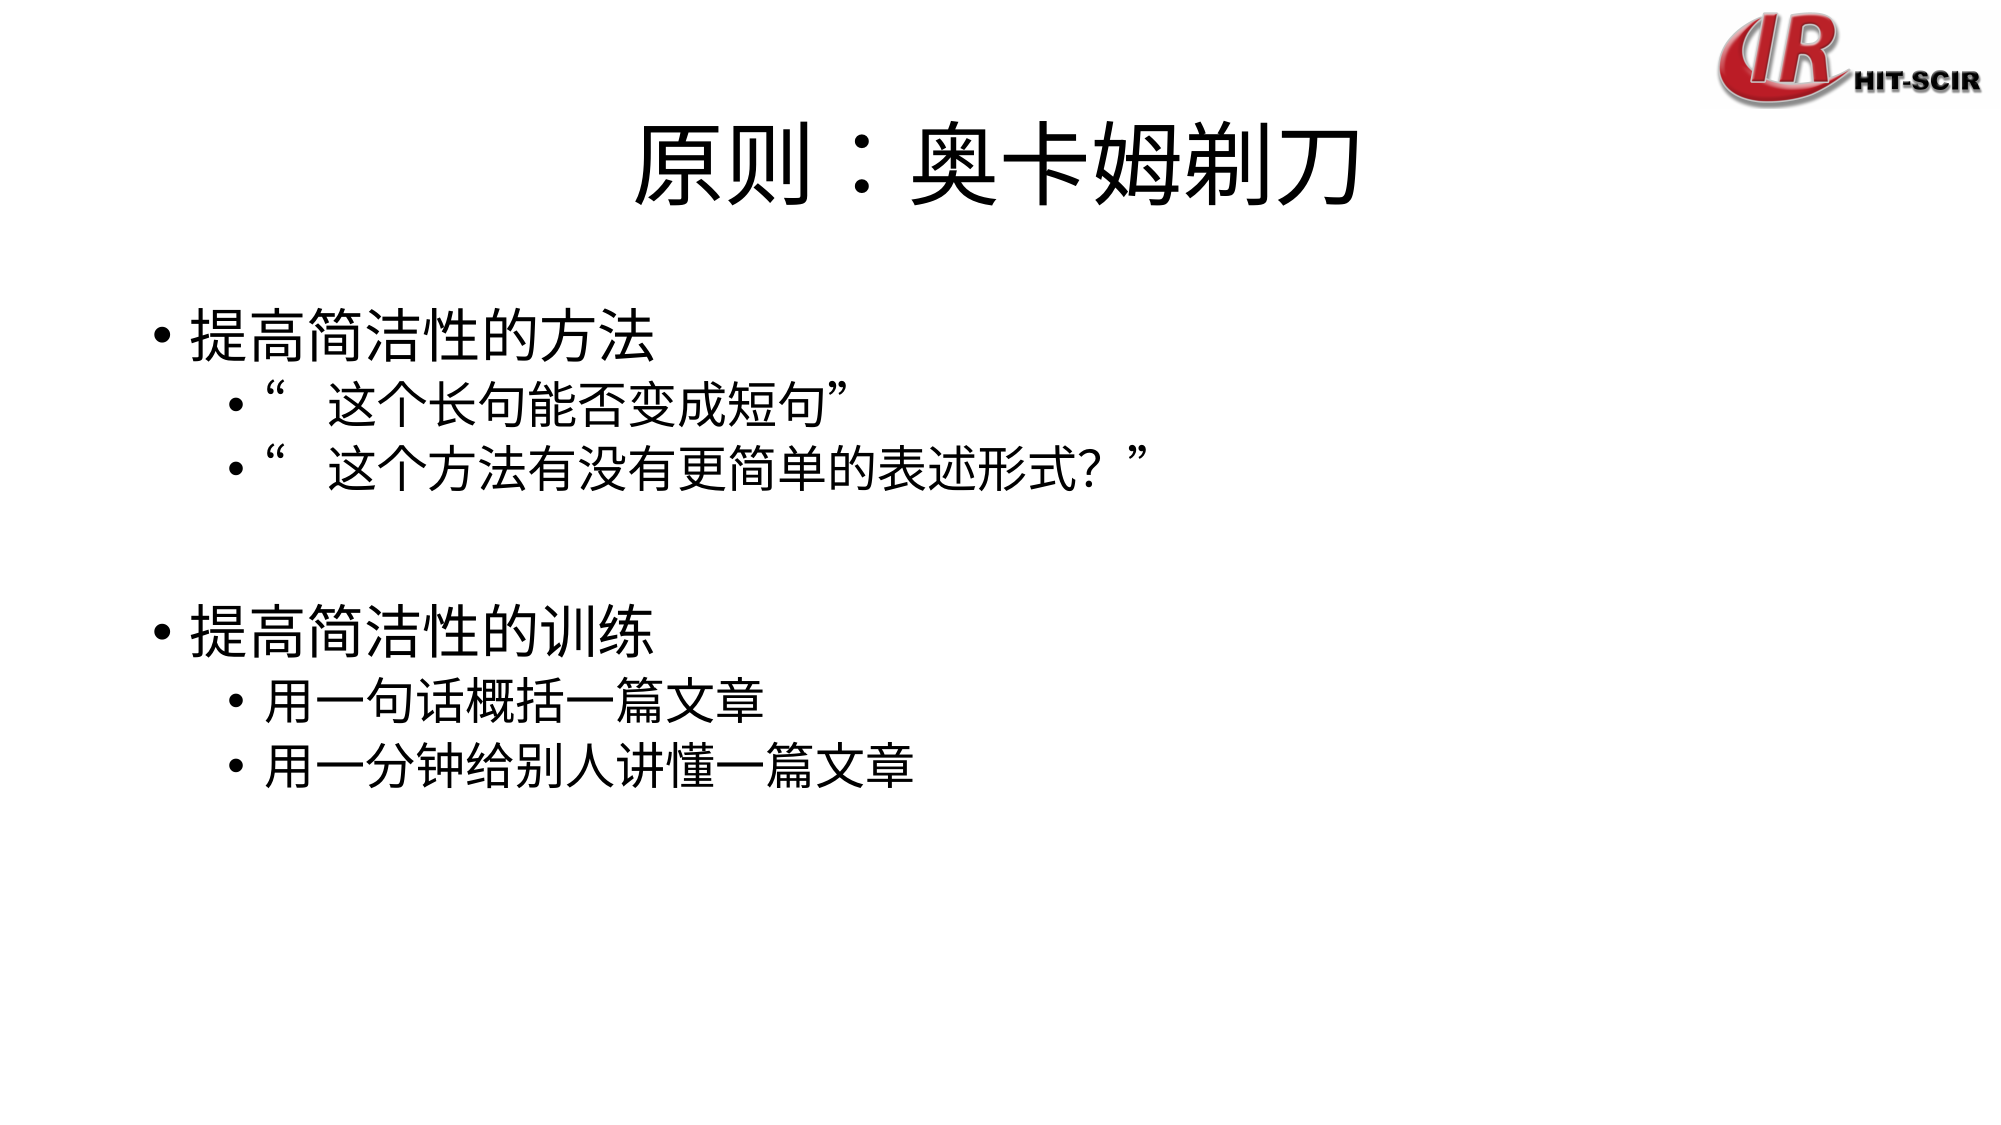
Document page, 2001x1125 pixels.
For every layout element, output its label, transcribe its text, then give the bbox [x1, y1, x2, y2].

list 提高简洁性的方法 “这个长句能否变成短句” “这个方法有没有更简单的表述形式？” 提高简洁性的训练 用一句话概括一篇文章 用一分钟给别人讲懂一篇文章 [137, 299, 1863, 1014]
title 原则：奥卡姆剃刀 [137, 59, 1863, 278]
picture [1700, 10, 2000, 109]
